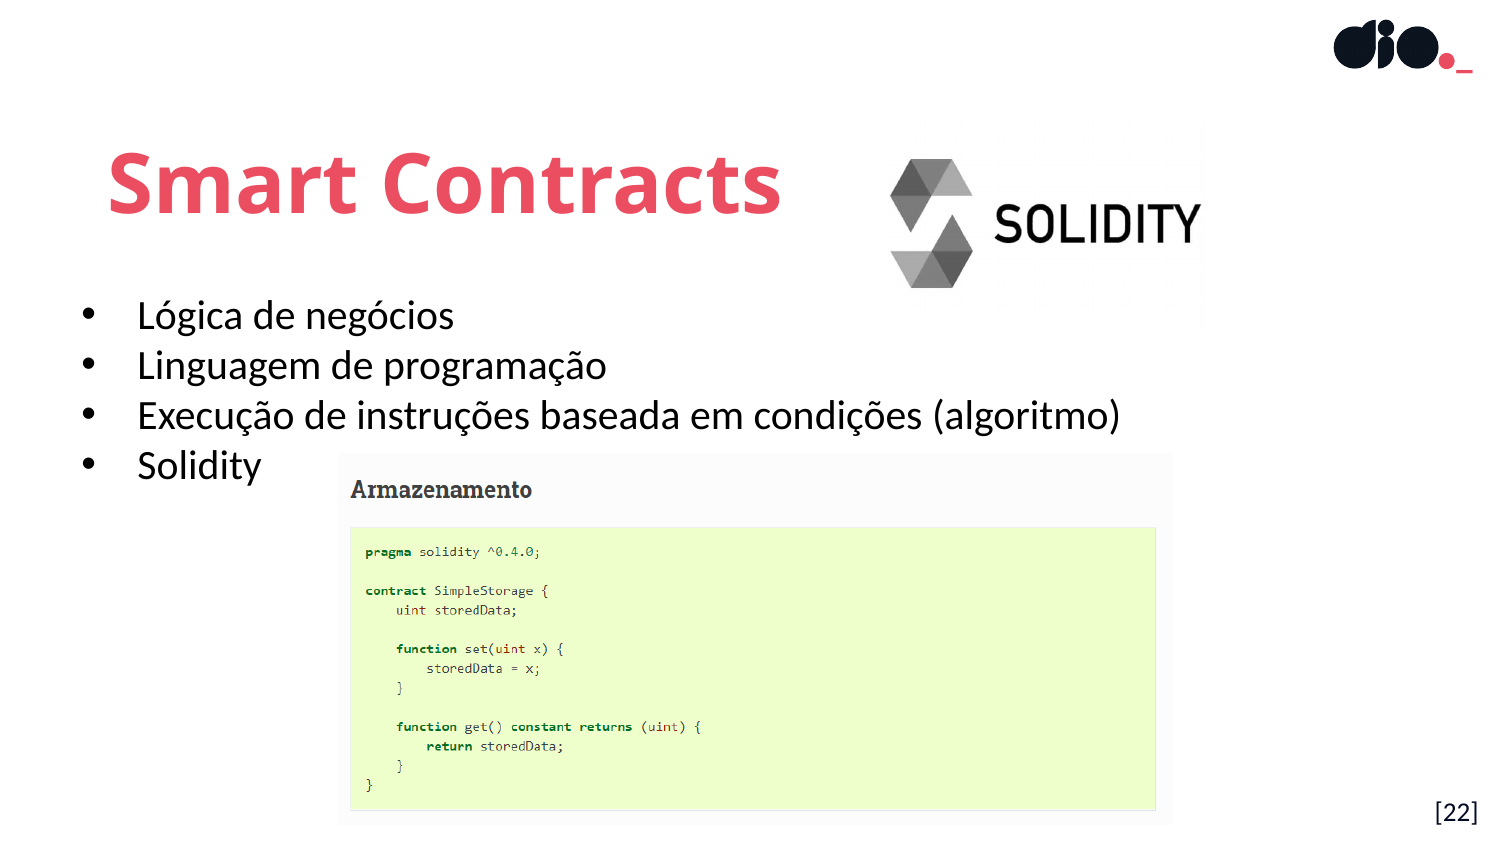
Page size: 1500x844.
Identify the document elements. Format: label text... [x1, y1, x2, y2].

picture [338, 452, 1173, 825]
text_box Smart Contracts [92, 104, 1408, 243]
picture [885, 117, 1205, 330]
slide_number [22] [1403, 779, 1494, 844]
text_box Lógica de negócios Linguagem de programação Execução de instruções baseada em condições (algoritmo) Solidity [66, 254, 1390, 523]
picture [1333, 19, 1473, 74]
